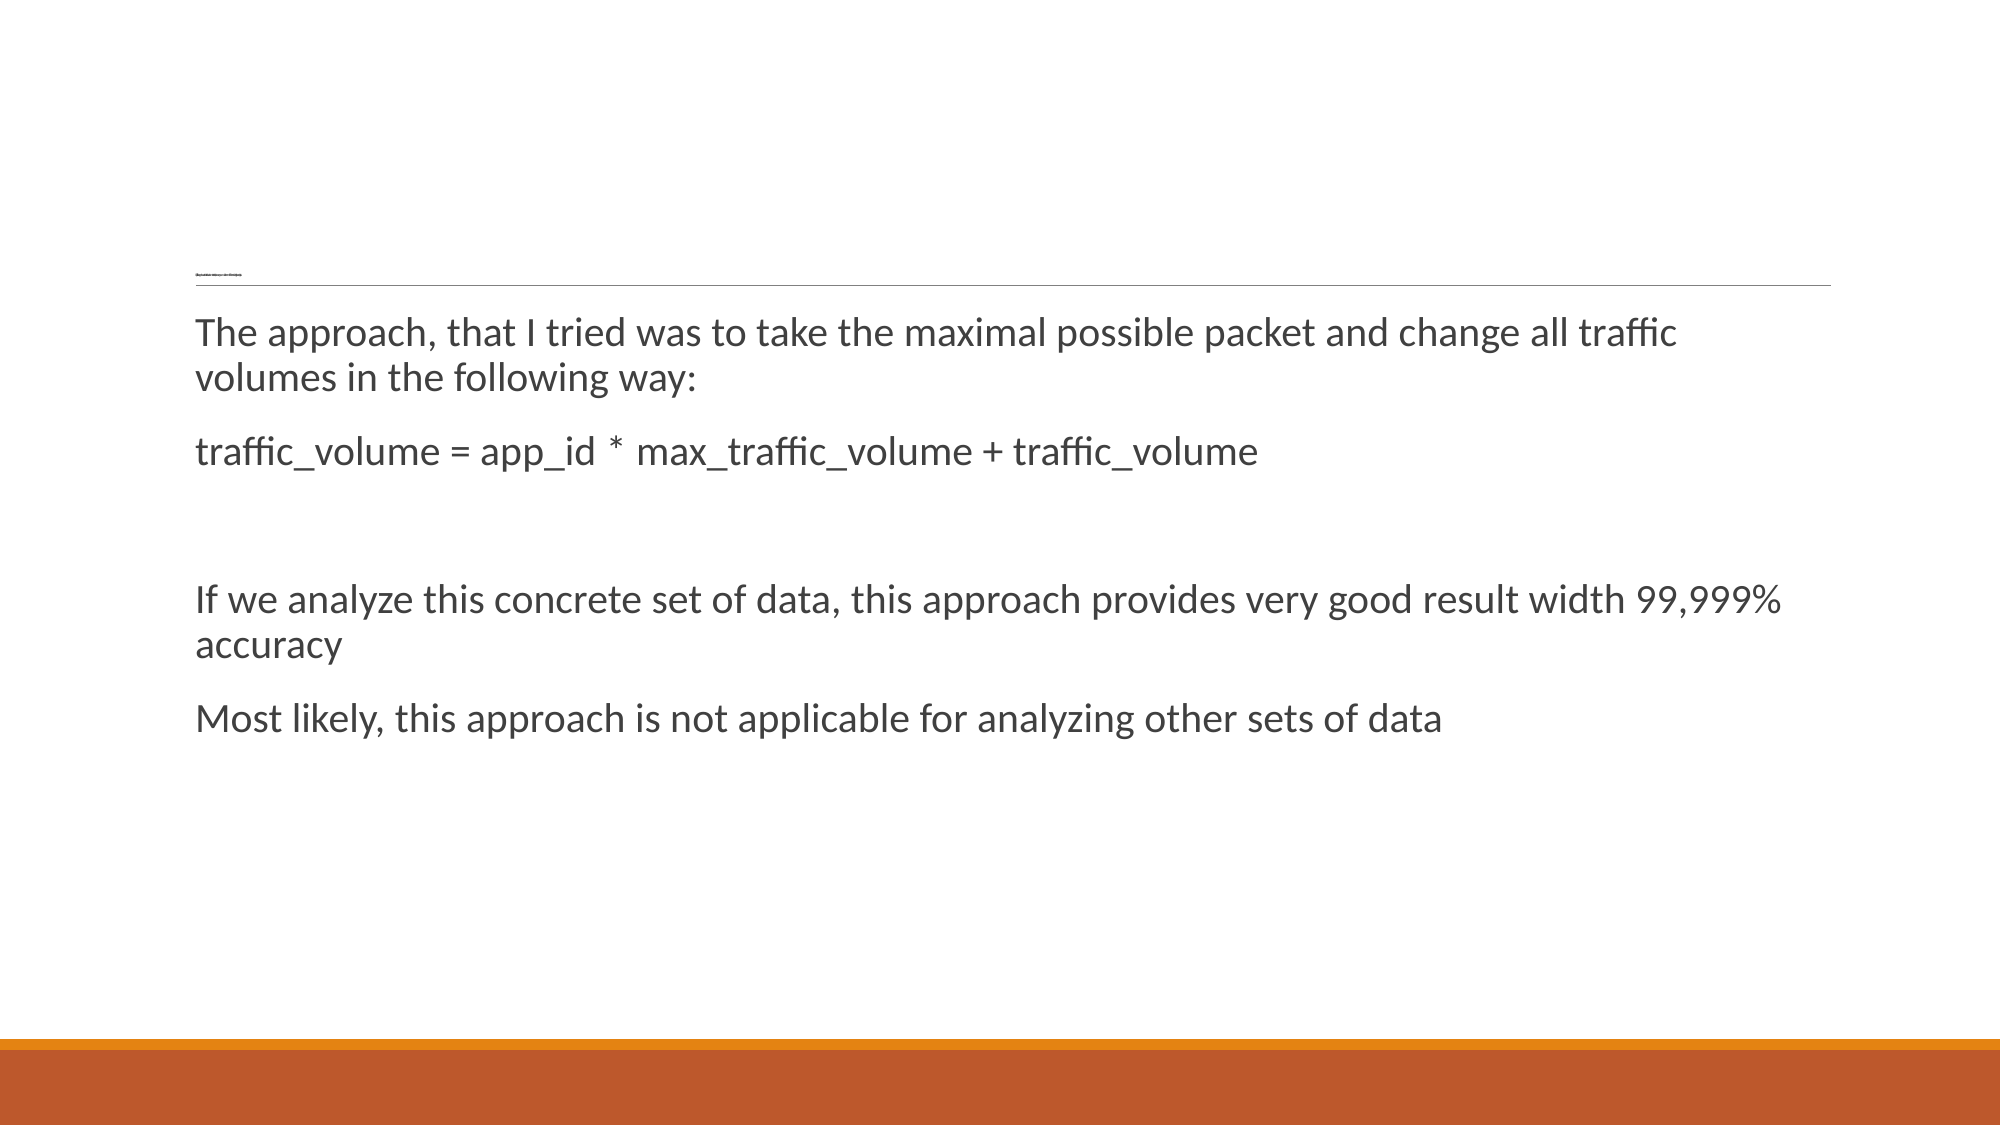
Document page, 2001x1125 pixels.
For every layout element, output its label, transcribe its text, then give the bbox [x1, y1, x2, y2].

title Q1.4: If two apps have similar data volume interval, how can you make them different during the analysis [180, 47, 1830, 285]
list The approach, that I tried was to take the maximal possible packet and change all traffic volumes in the following way: traffic_volume = app_id * max_traffic_volume + traffic_volume If we analyze this concrete set of data, this approach provides very good result width 99,999% accuracy Most likely, this approach is not applicable for analyzing other sets of data [180, 302, 1830, 963]
